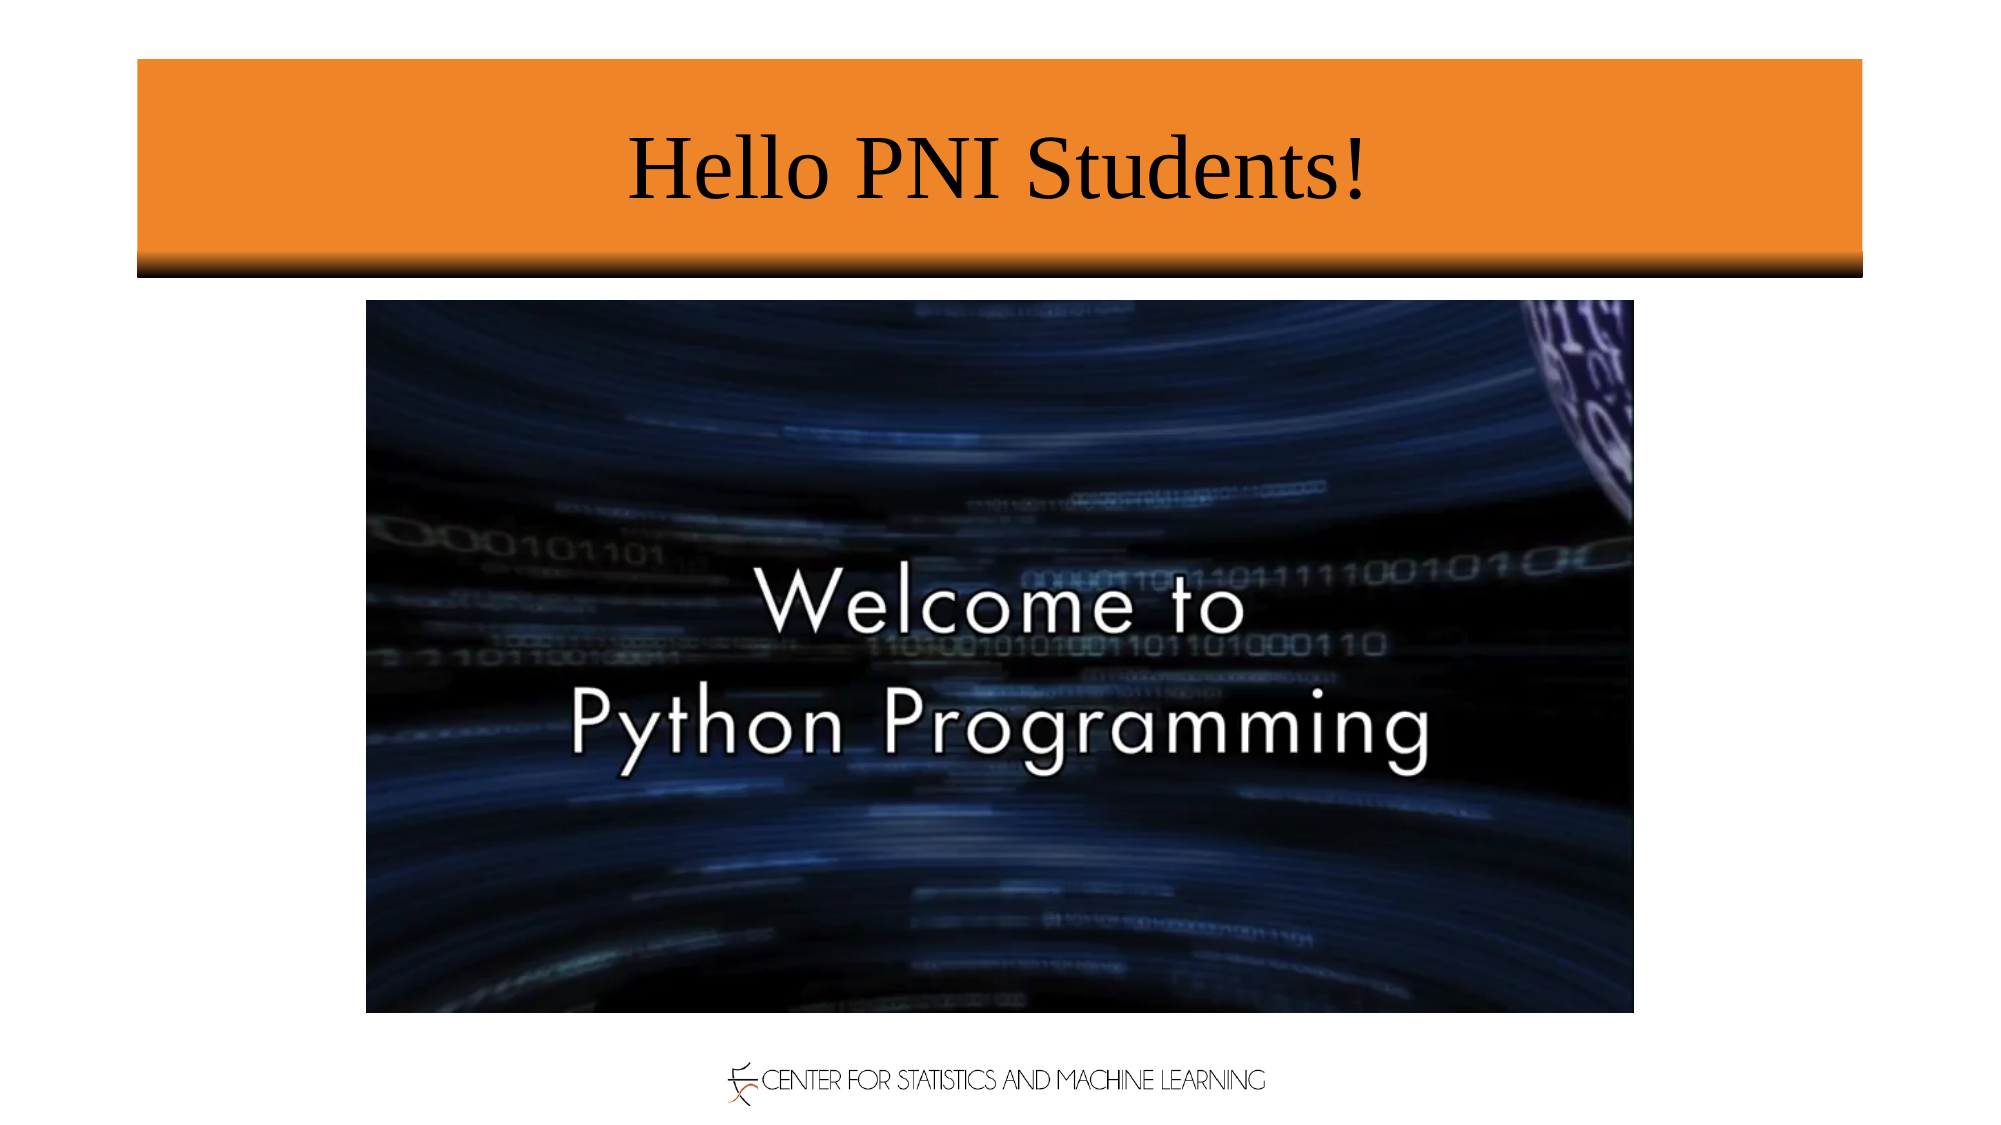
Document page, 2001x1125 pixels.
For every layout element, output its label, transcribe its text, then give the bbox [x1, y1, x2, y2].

title Hello PNI Students! [137, 59, 1863, 278]
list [365, 299, 1635, 1014]
picture [724, 1060, 1276, 1108]
